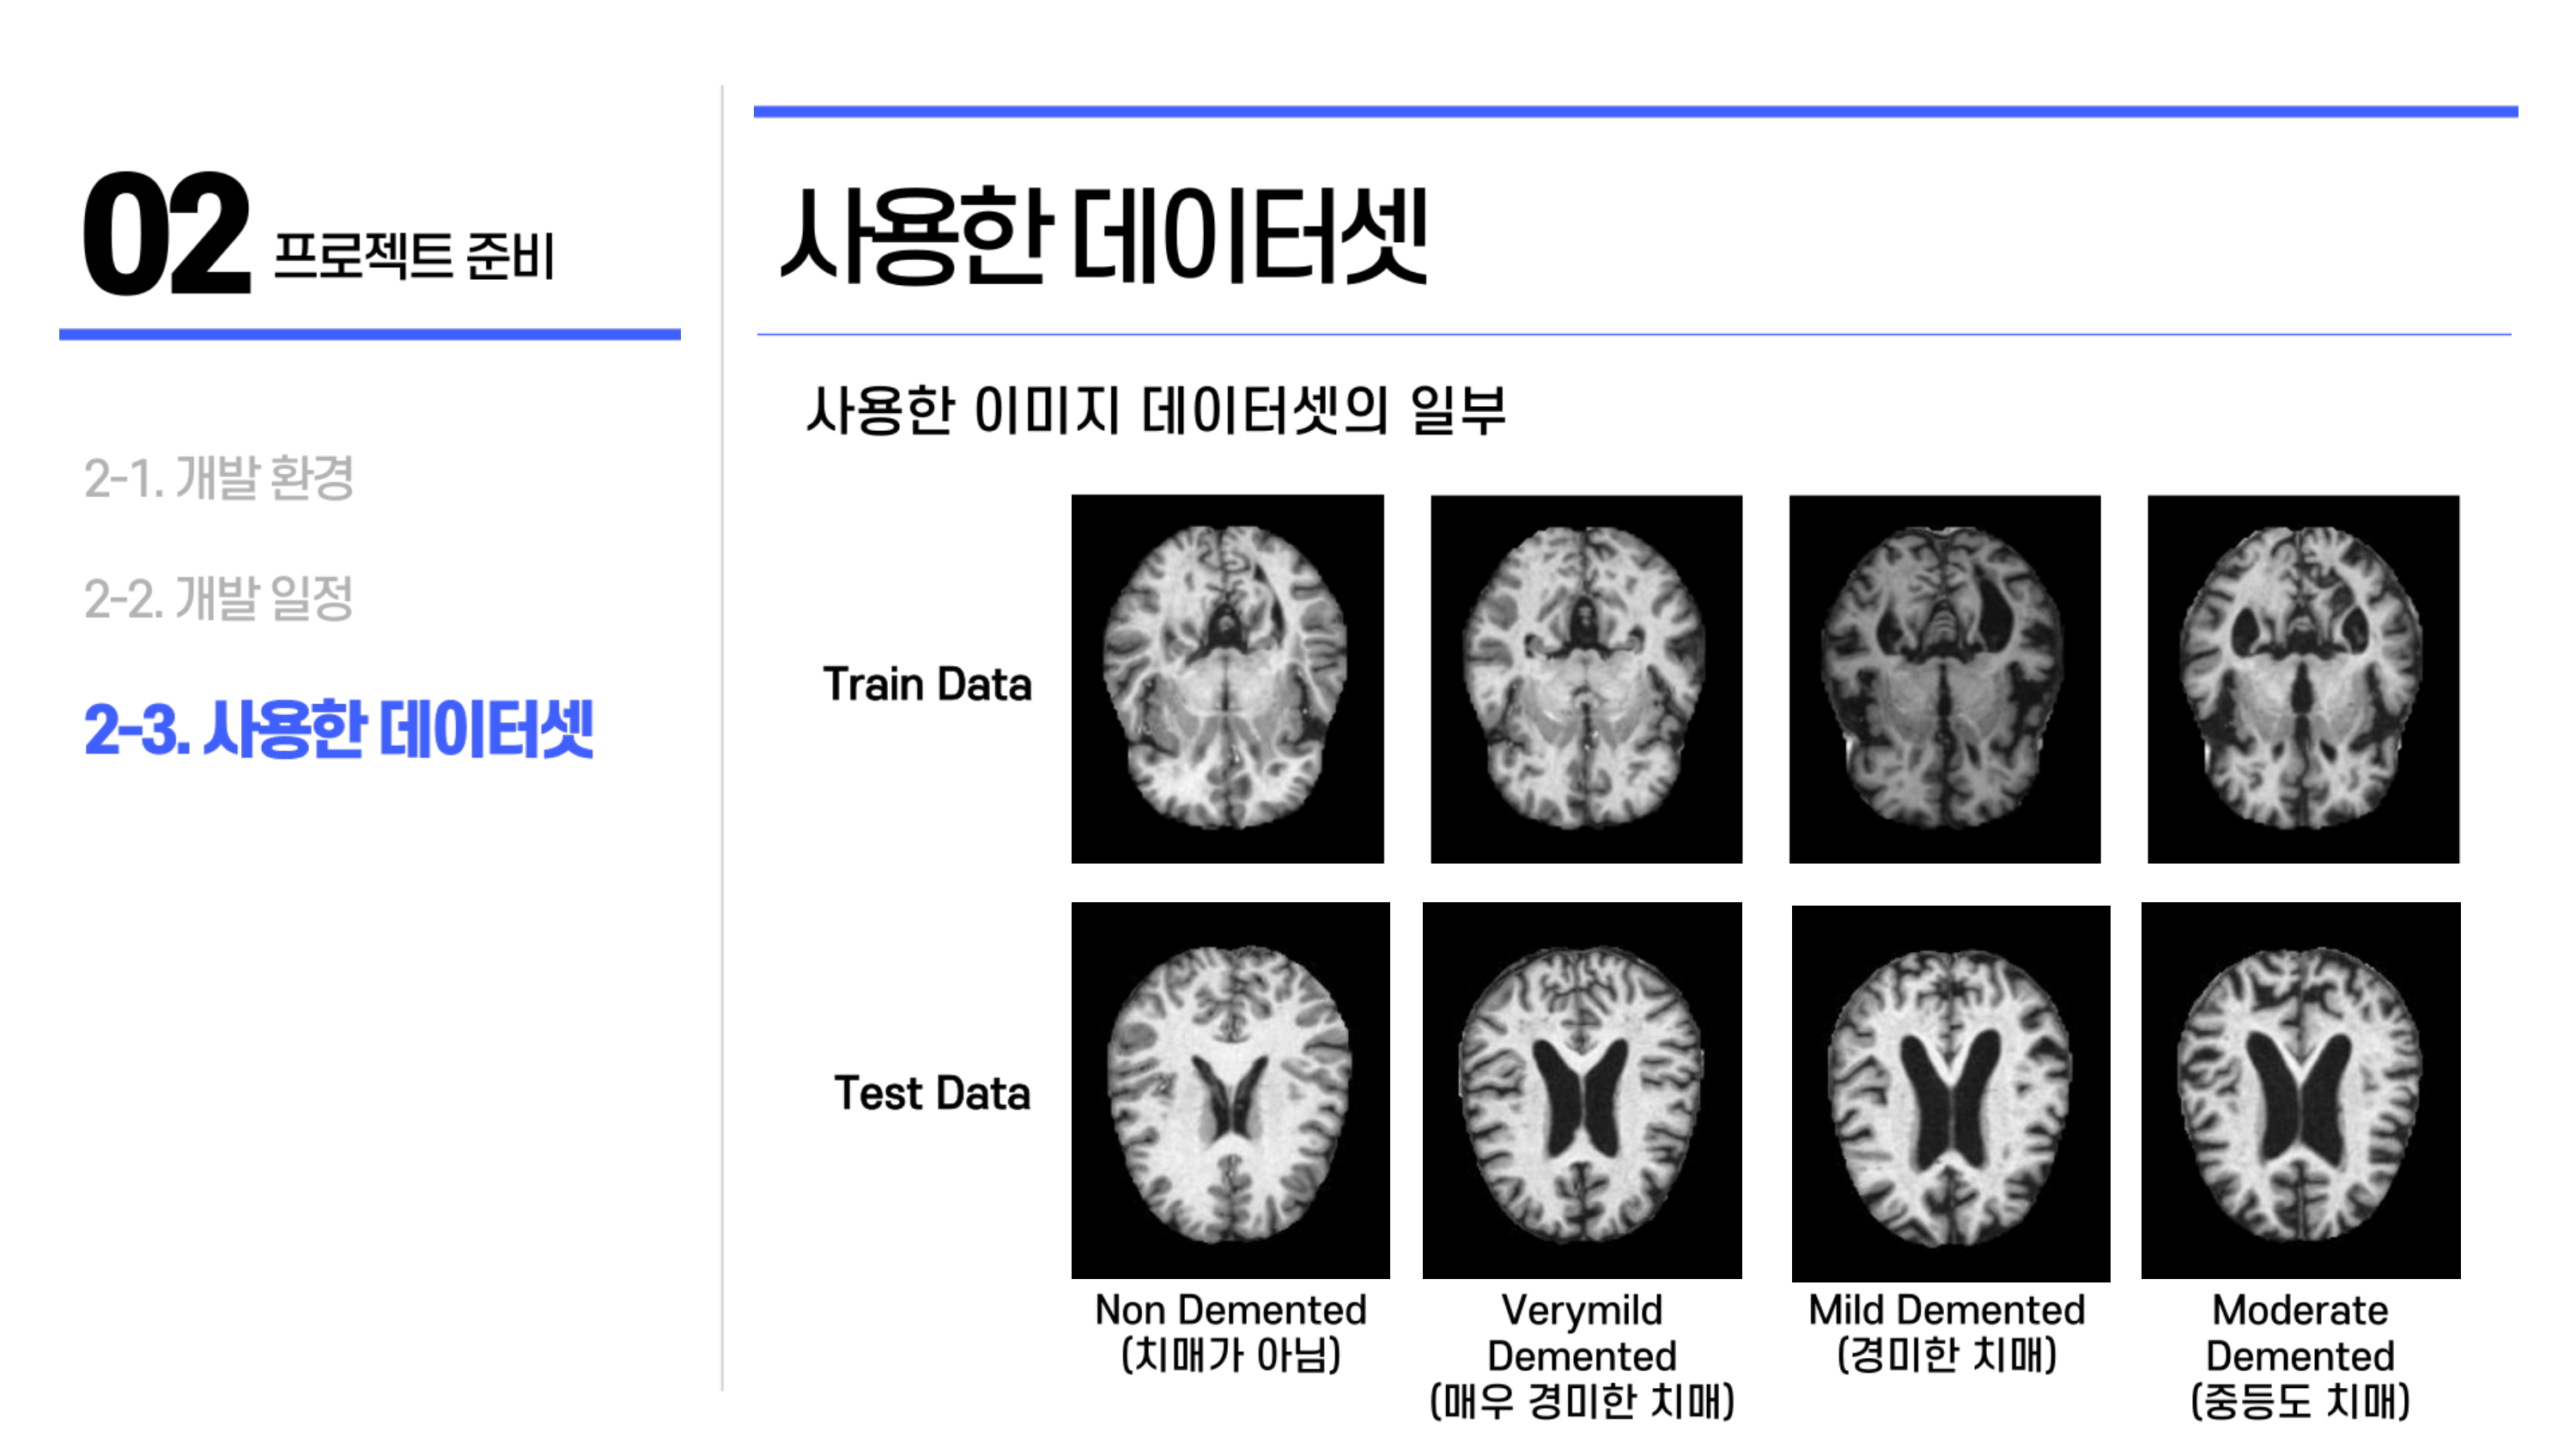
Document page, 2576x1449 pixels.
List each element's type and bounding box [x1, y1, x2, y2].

text_box [1791, 906, 2111, 1262]
picture [27, 3, 665, 822]
text_box [1423, 902, 1742, 1262]
text_box [754, 89, 2519, 135]
picture [665, 87, 1152, 1391]
text_box [756, 331, 2512, 338]
text_box [59, 312, 681, 358]
picture [1034, 1263, 2502, 1449]
text_box [1072, 494, 2461, 864]
text_box [69, 735, 664, 742]
text_box [1071, 902, 1391, 1262]
picture [736, 107, 1568, 491]
text_box [2142, 902, 2461, 1262]
